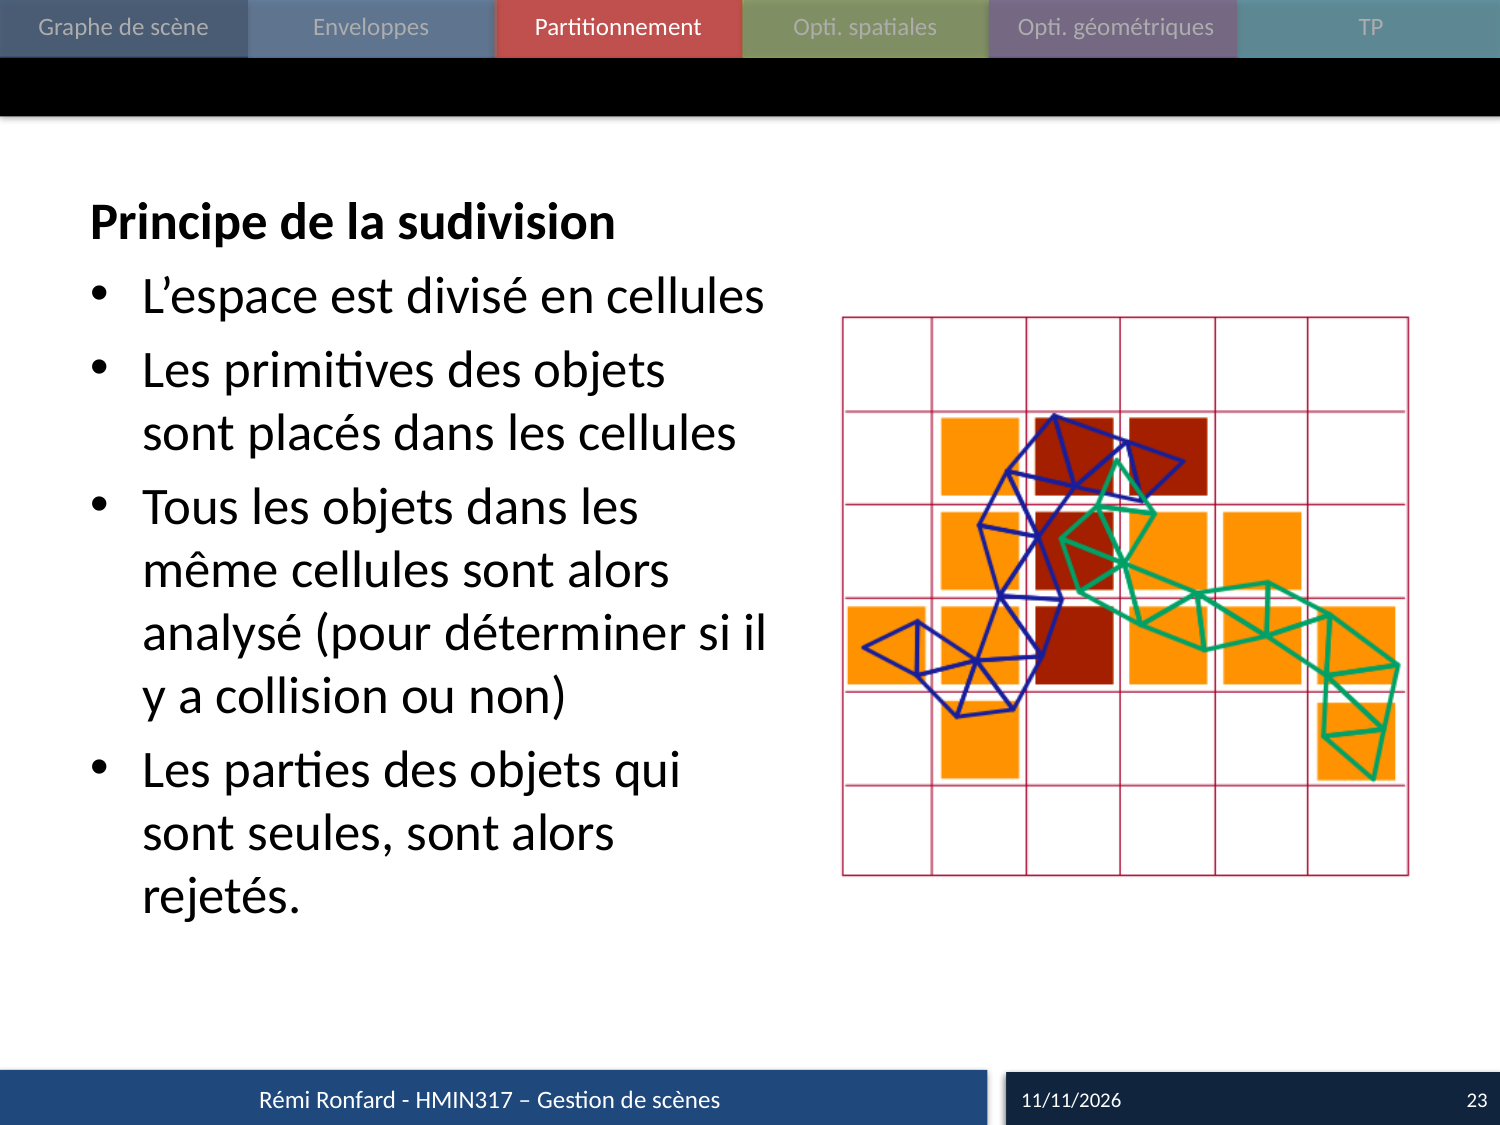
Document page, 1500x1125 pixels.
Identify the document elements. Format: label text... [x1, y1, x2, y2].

slide_number 23 [1153, 1071, 1500, 1125]
list Principe de la sudivision L’espace est divisé en cellules Les primitives des objets sont placés dans les cellules Tous les objets dans les même cellules sont alors analysé (pour déterminer si il y a collision ou non) Les parties des objets qui sont seules, sont alors rejetés. [75, 179, 785, 1005]
picture [827, 278, 1478, 928]
footer Rémi Ronfard - HMIN317 – Gestion de scènes [0, 1069, 988, 1125]
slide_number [1006, 1070, 1153, 1125]
